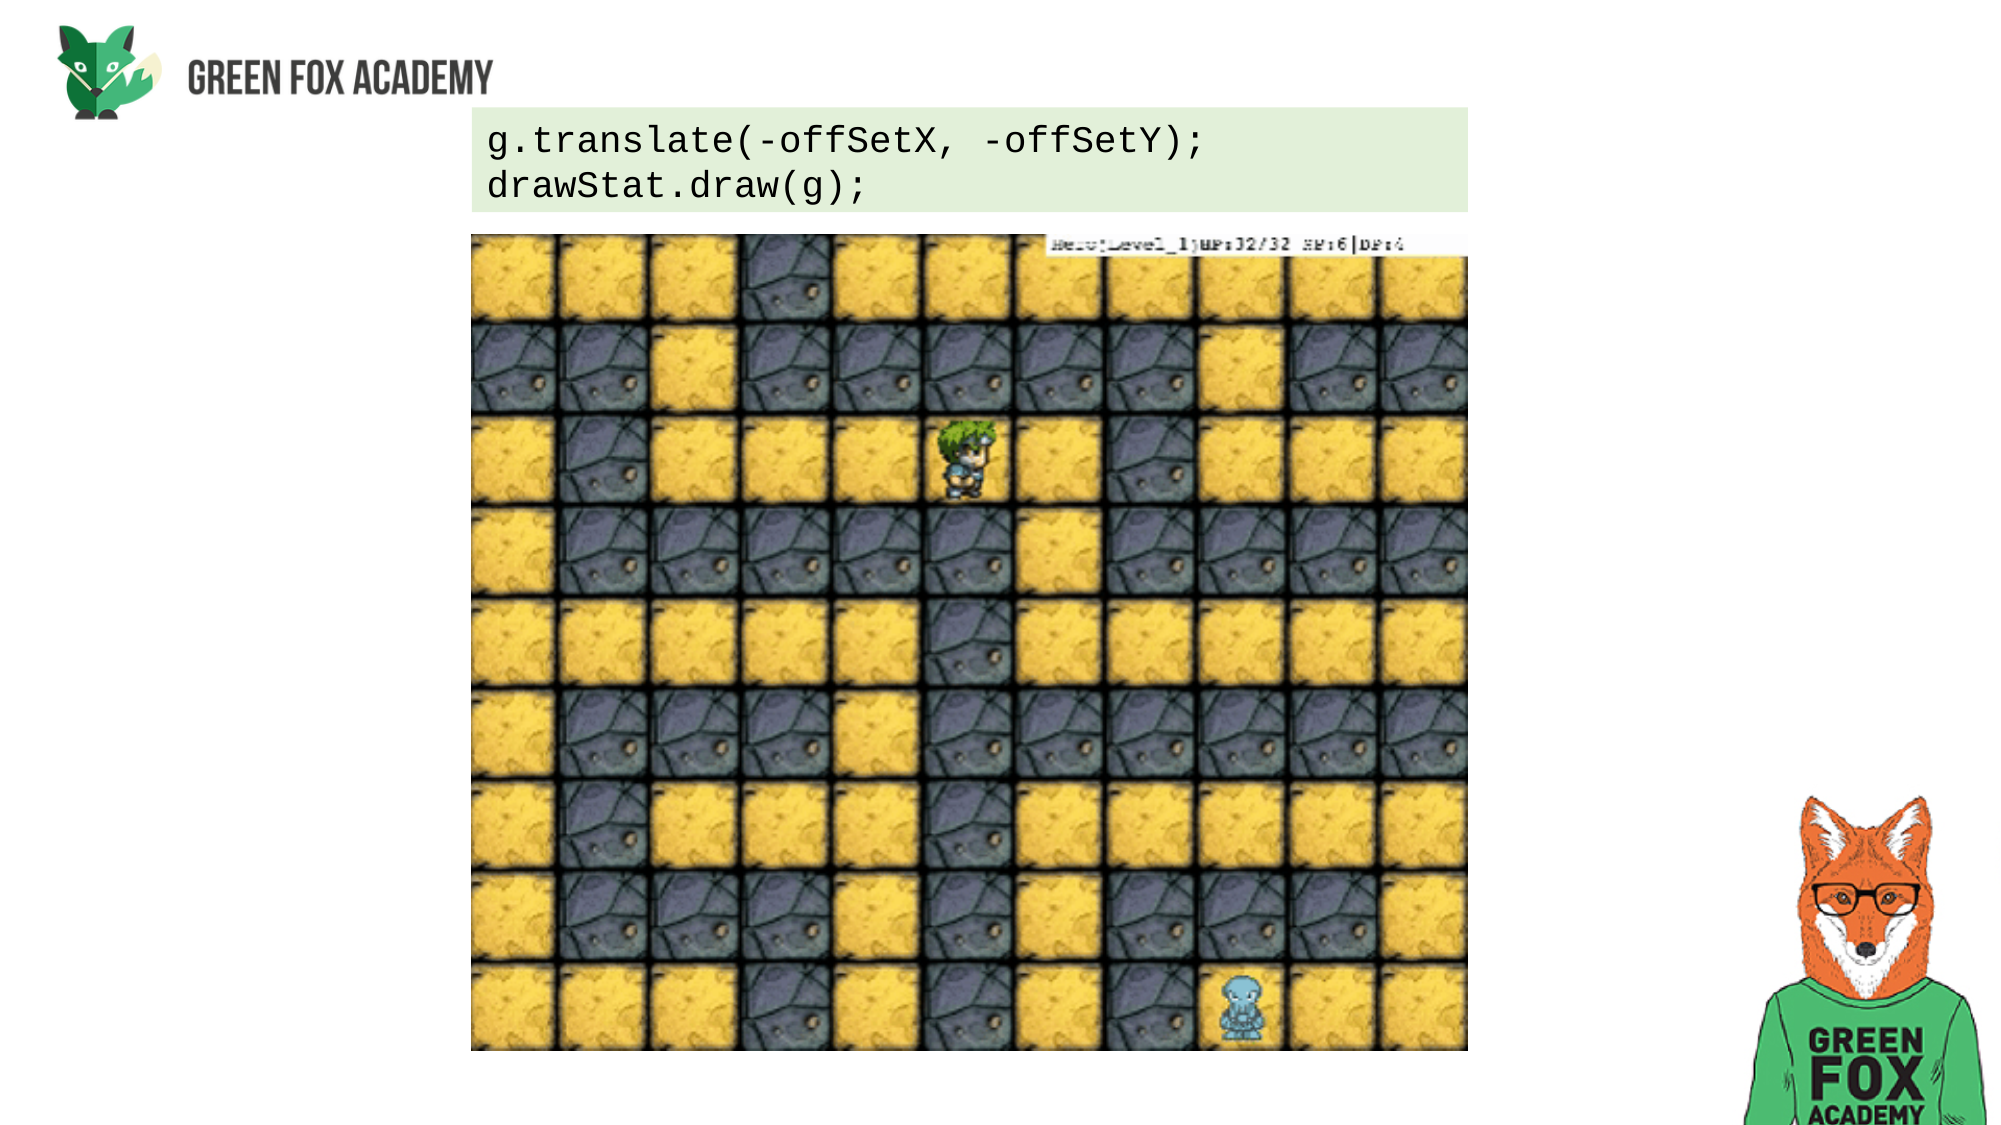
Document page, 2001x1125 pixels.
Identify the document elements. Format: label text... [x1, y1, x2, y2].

picture [1699, 780, 2000, 1125]
text_box g.translate(-offSetX, -offSetY); drawStat.draw(g); [471, 107, 1468, 213]
picture [471, 234, 1468, 1051]
picture [18, 22, 522, 127]
